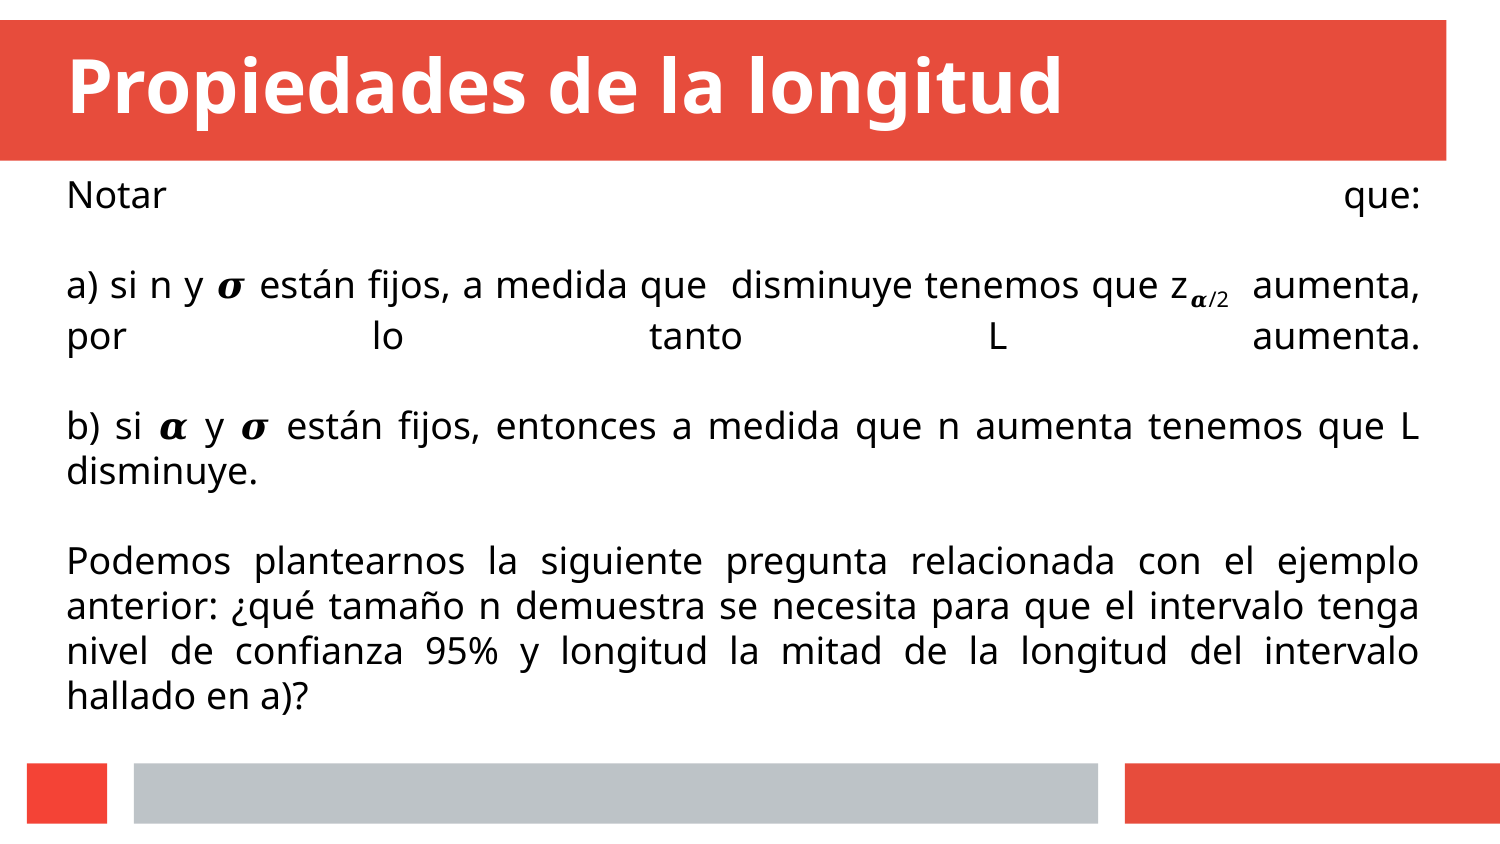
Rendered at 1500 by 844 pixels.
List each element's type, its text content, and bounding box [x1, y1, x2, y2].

title Propiedades de la longitud [53, 40, 1447, 141]
list Notar que: a) si n y 𝝈 están fijos, a medida que disminuye tenemos que z𝜶/2 aumenta, por lo tanto L aumenta. b) si 𝜶 y 𝝈 están fijos, entonces a medida que n aumenta tenemos que L disminuye. Podemos plantearnos la siguiente pregunta relacionada con el ejemplo anterior: ¿qué tamaño n demuestra se necesita para que el intervalo tenga nivel de confianza 95% y longitud la mitad de la longitud del intervalo hallado en a)? [53, 158, 1434, 681]
